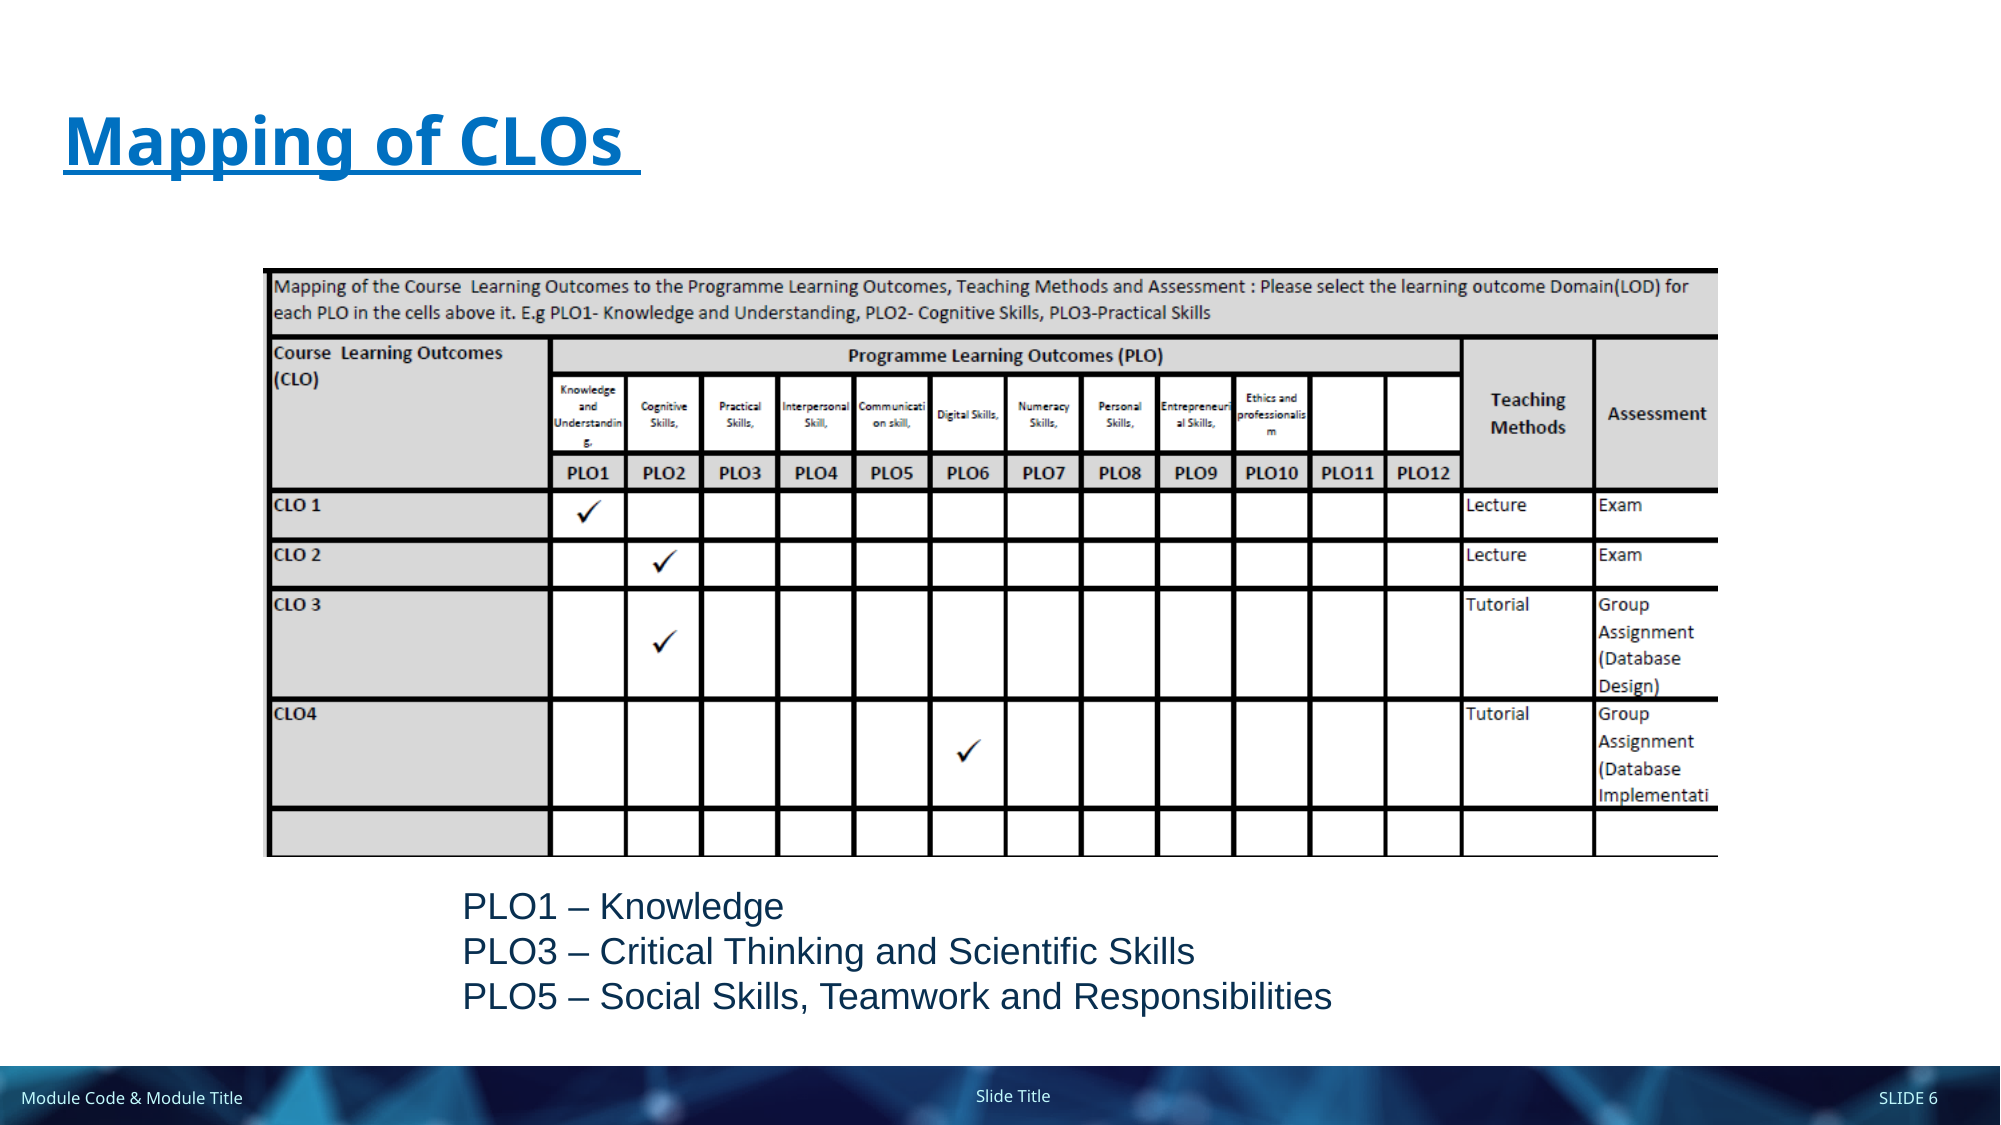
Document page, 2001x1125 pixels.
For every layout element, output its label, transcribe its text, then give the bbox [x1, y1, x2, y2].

title Mapping of CLOs [48, 45, 1764, 233]
picture [262, 268, 1719, 857]
text_box PLO1 – Knowledge PLO3 – Critical Thinking and Scientific Skills PLO5 – Social Skills, Teamwork and Responsibilities [447, 874, 1348, 1025]
picture [0, 1066, 2000, 1125]
